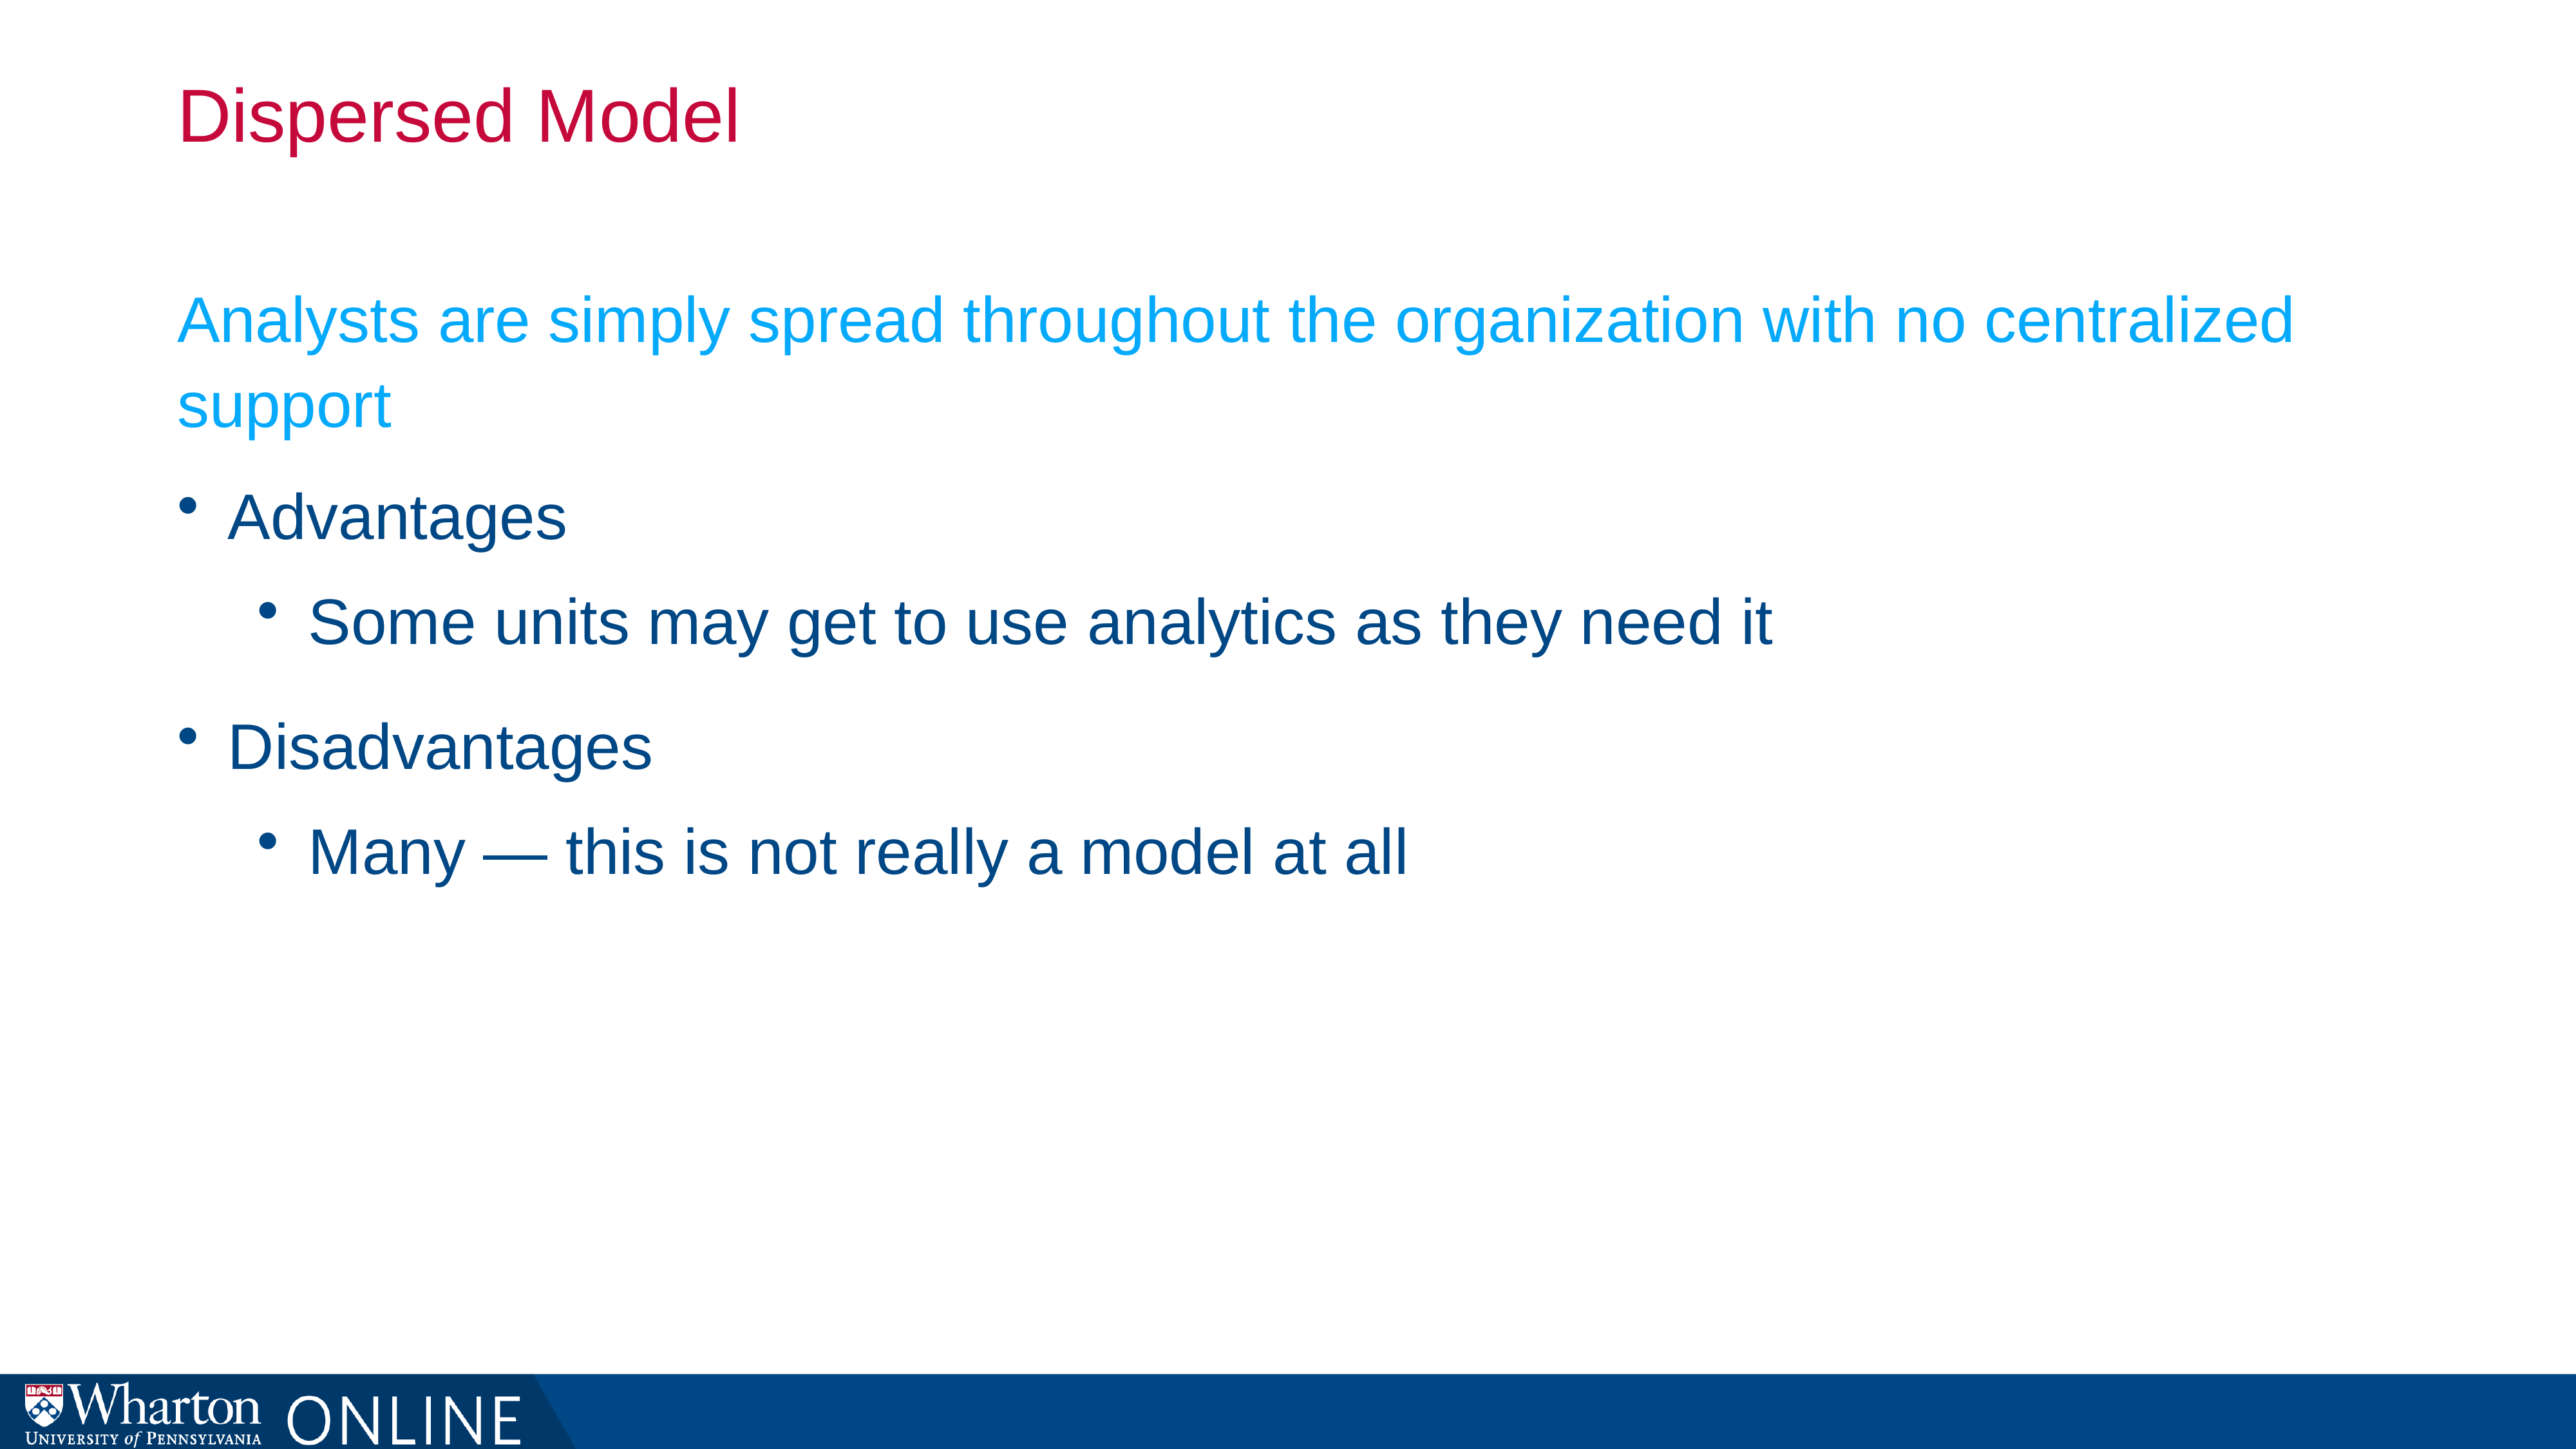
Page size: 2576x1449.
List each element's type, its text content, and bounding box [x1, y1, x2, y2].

text_box Analysts are simply spread throughout the organization with no centralized support [176, 270, 2399, 460]
picture [25, 1381, 520, 1448]
text_box Advantages Some units may get to use analytics as they need it Disadvantages Many — this is not really a model at all [176, 467, 2399, 1336]
title Dispersed Model [176, 77, 2400, 179]
